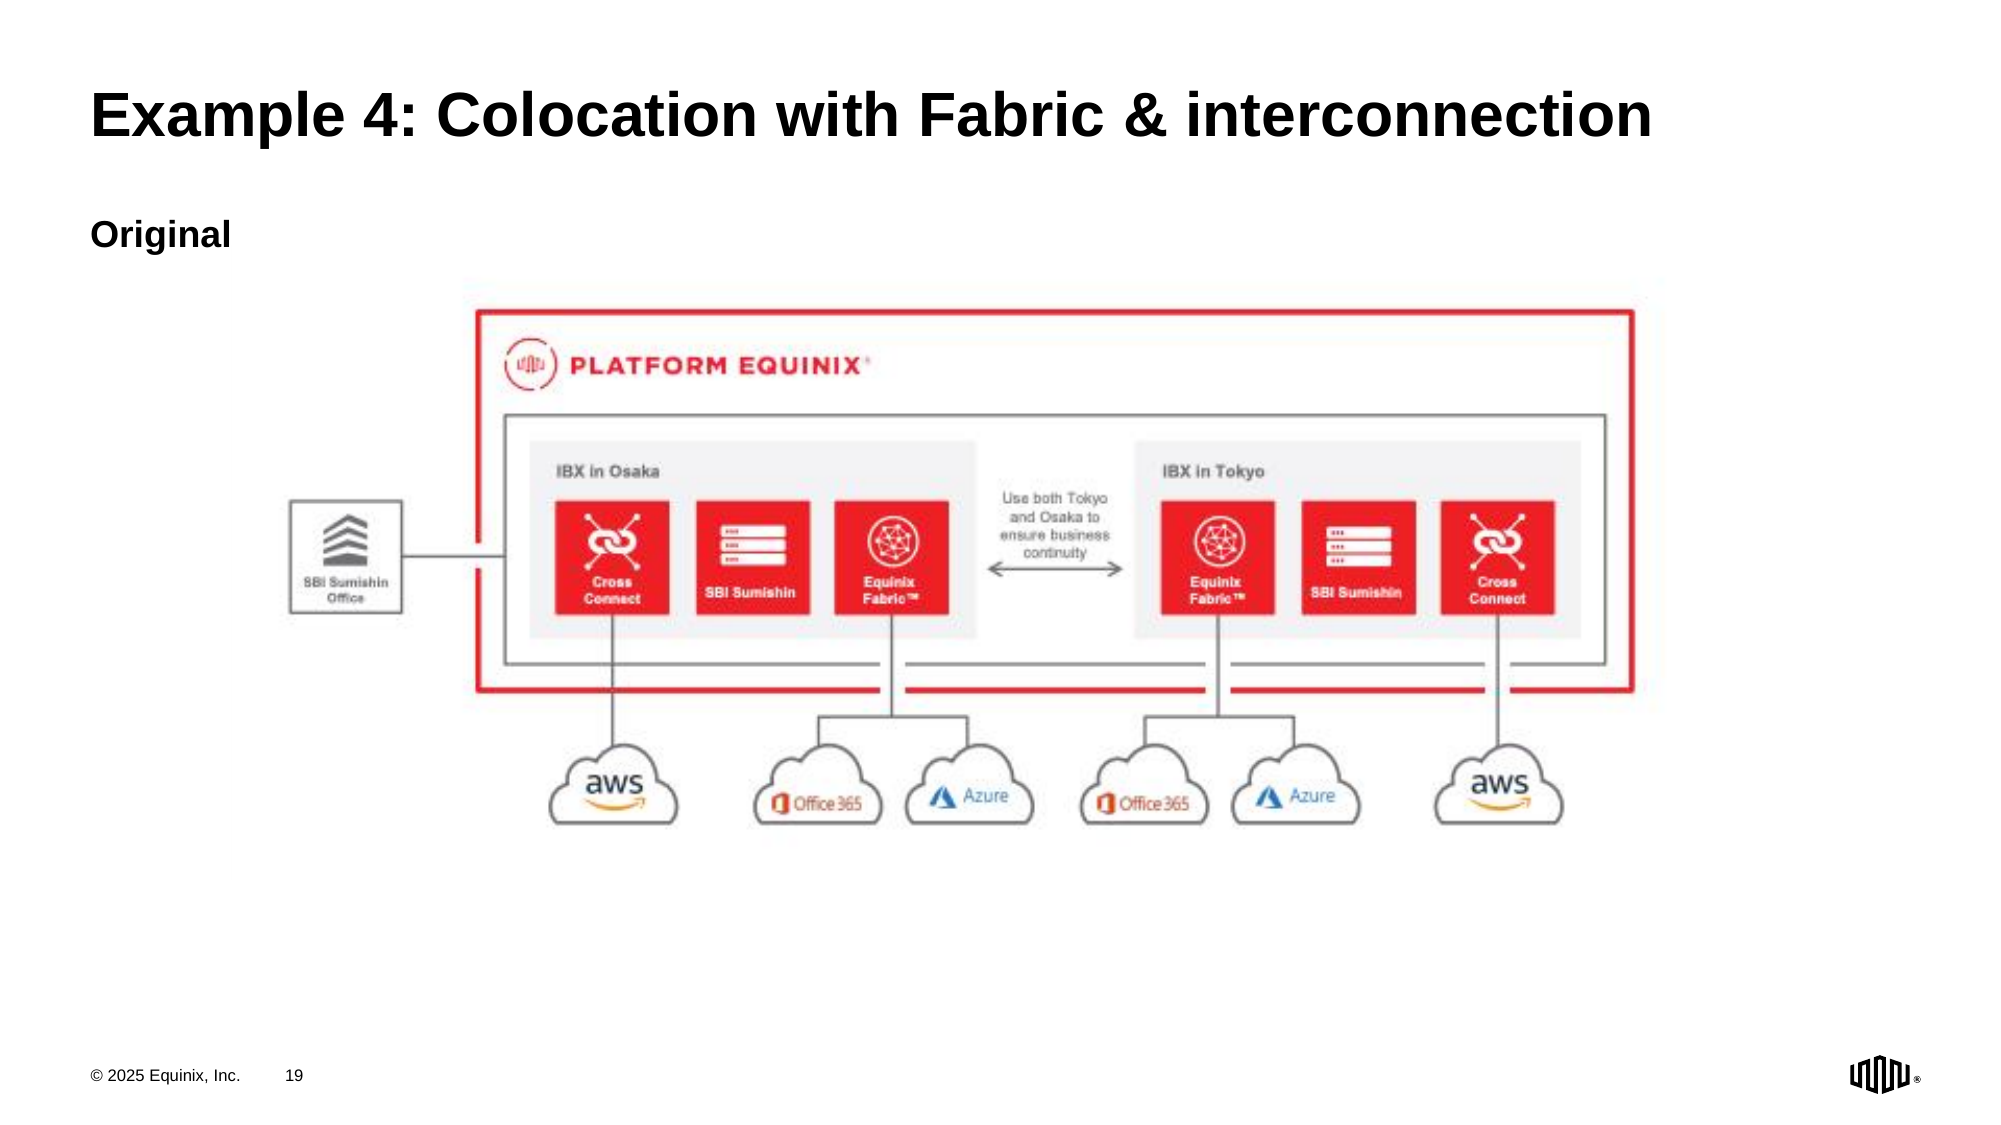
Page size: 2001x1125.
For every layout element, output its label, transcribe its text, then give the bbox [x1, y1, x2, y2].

picture [230, 245, 1692, 880]
footer © 2025 Equinix, Inc. [90, 1065, 270, 1125]
title Example 4: Colocation with Fabric & interconnection [90, 74, 1827, 226]
text_box Original [90, 209, 787, 276]
slide_number 19 [285, 1065, 360, 1125]
